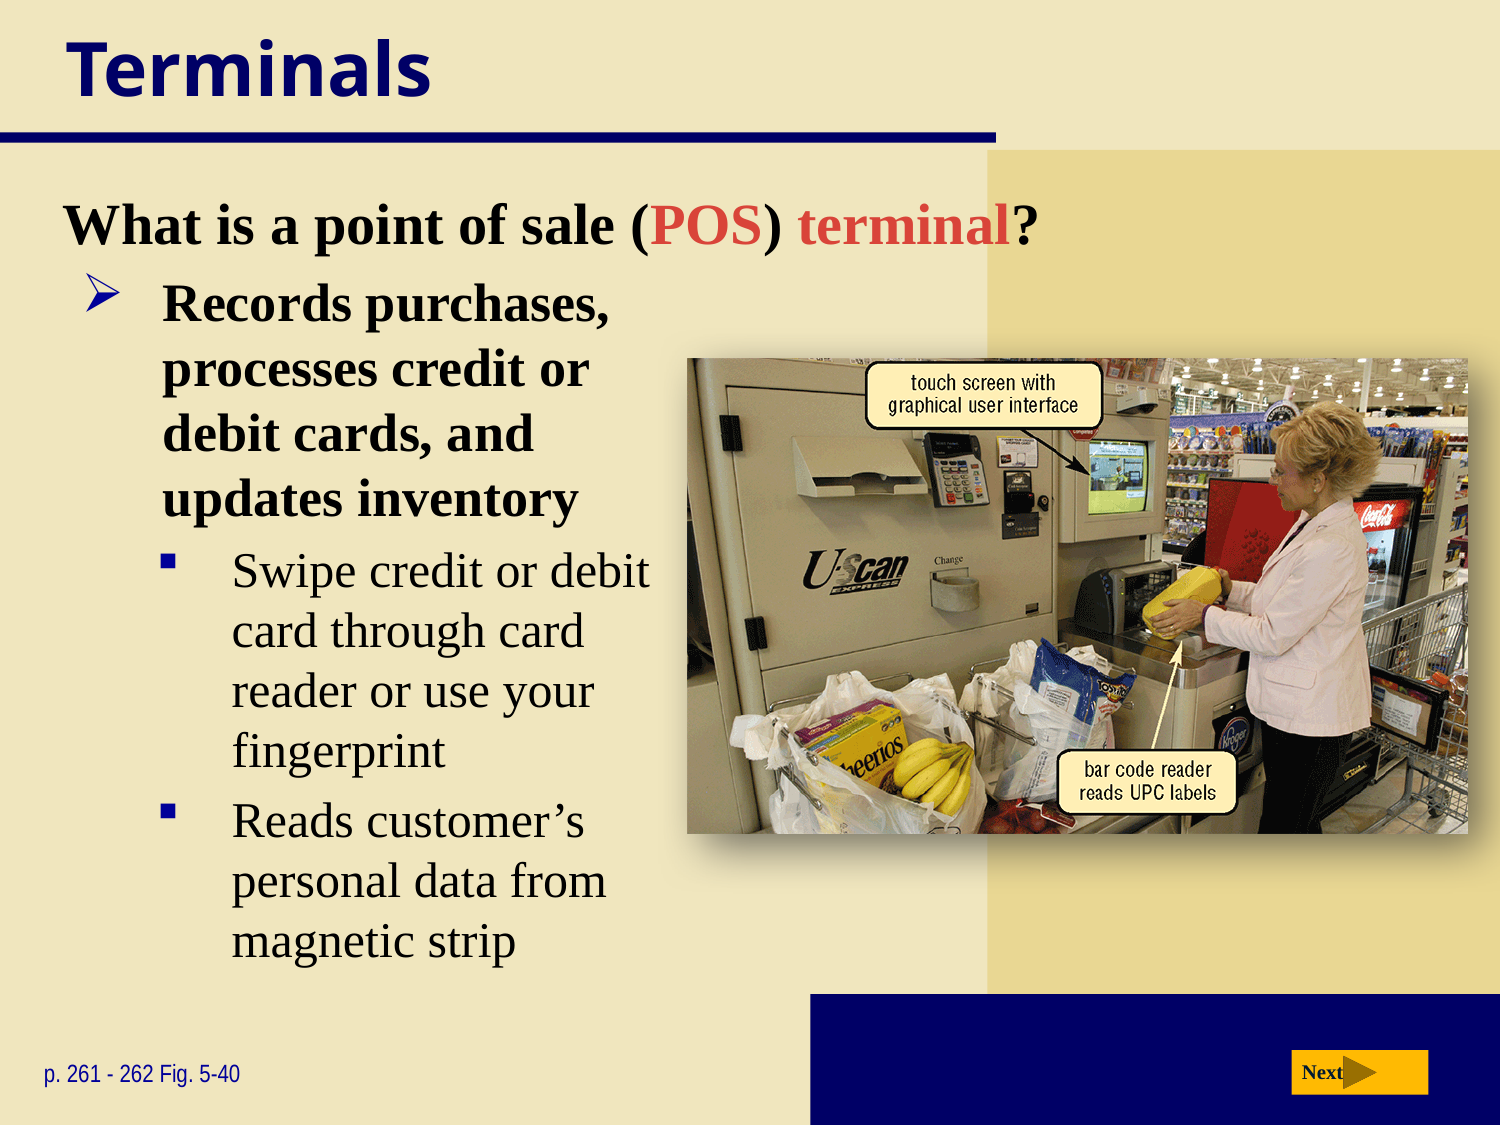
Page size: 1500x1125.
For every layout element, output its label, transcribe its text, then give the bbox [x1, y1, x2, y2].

picture [687, 358, 1468, 835]
title Terminals [49, 0, 1459, 133]
list What is a point of sale (POS) terminal? [47, 178, 1067, 267]
text_box Records purchases, processes credit or debit cards, and updates inventory Swipe credit or debit card through card reader or use your fingerprint Reads customer’s personal data from magnetic strip [48, 260, 735, 826]
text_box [1286, 1049, 1429, 1095]
text_box p. 261 - 262 Fig. 5-40 [29, 1050, 284, 1095]
